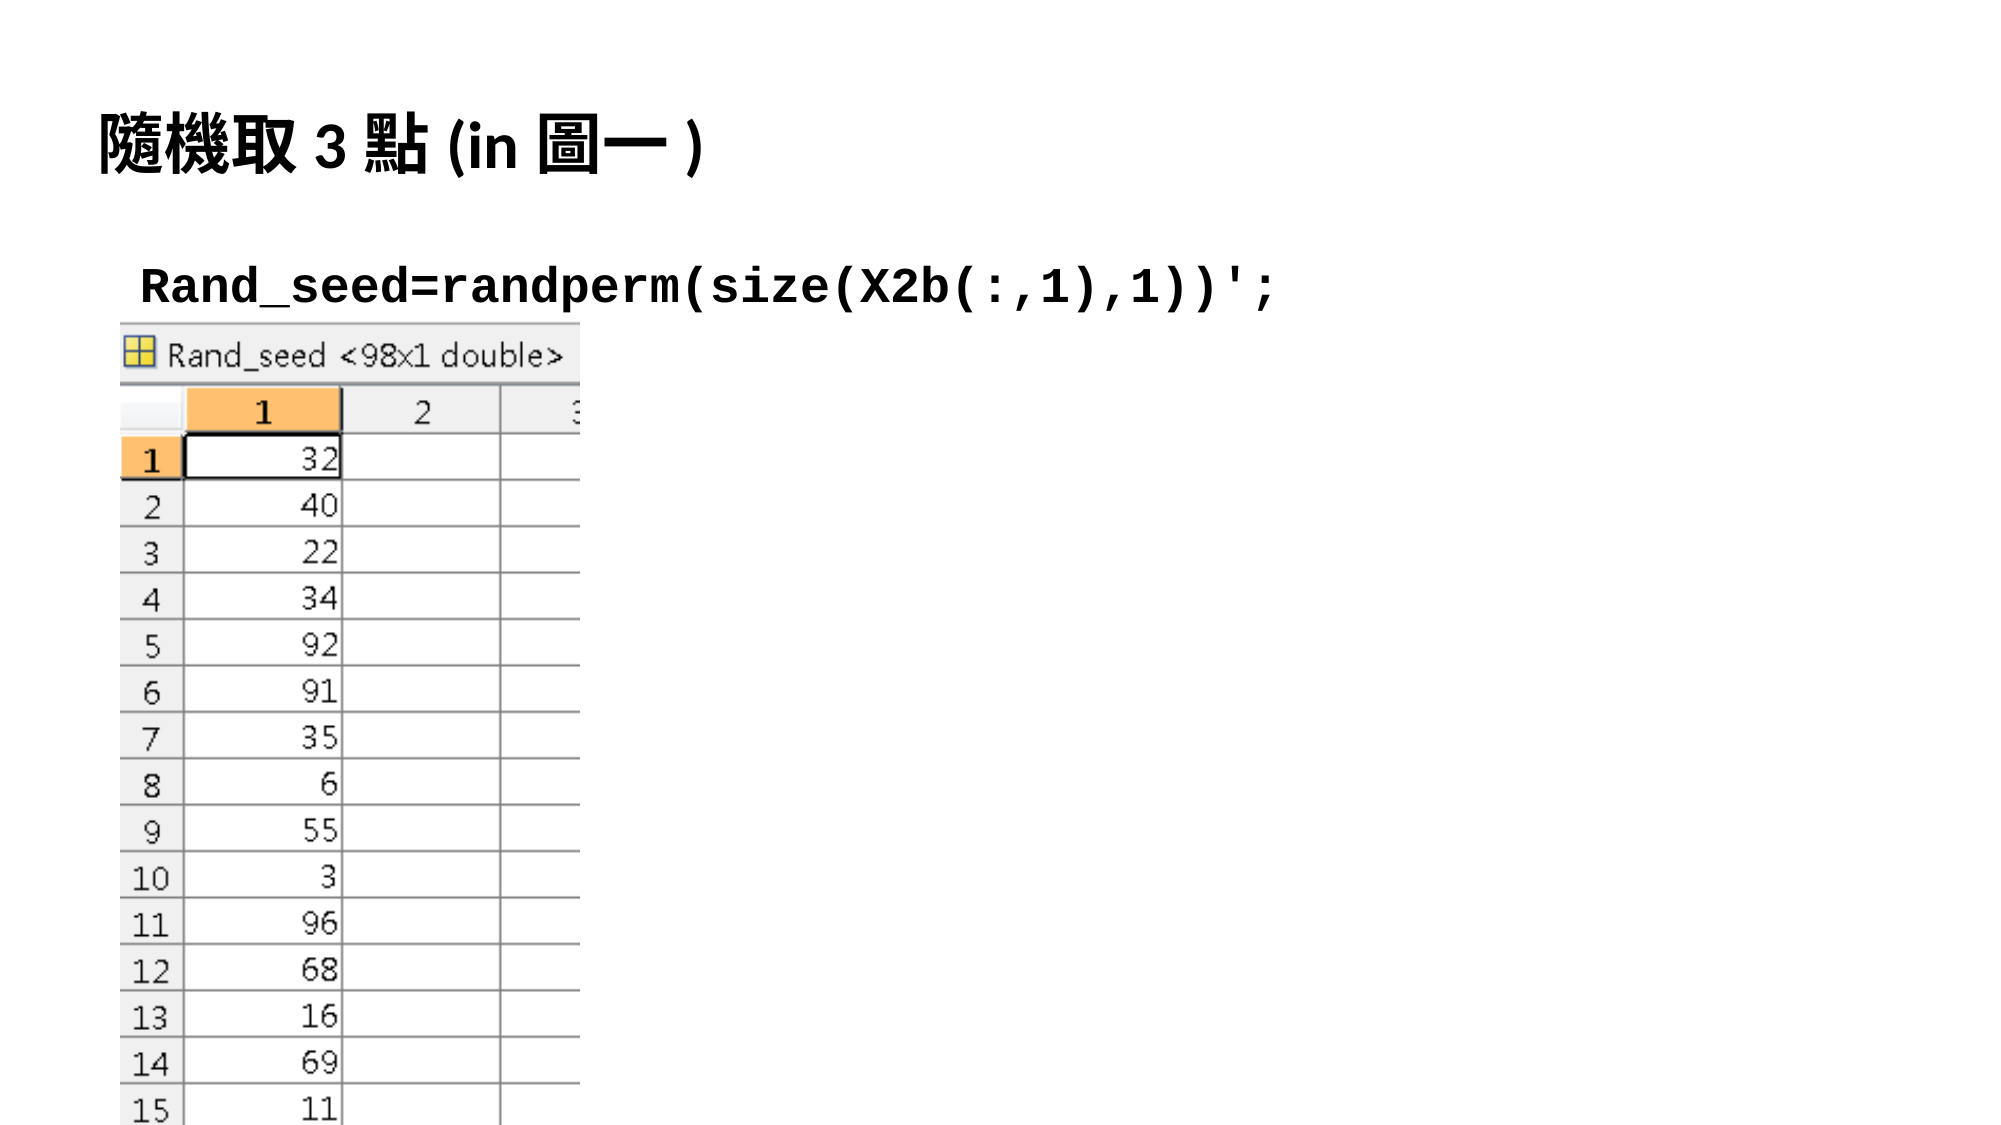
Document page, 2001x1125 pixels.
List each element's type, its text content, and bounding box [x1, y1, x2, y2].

text_box 隨機取3點(in圖一) [83, 94, 721, 190]
text_box Rand_seed=randperm(size(X2b(:,1),1))'; [124, 245, 1295, 321]
picture [120, 321, 580, 1125]
